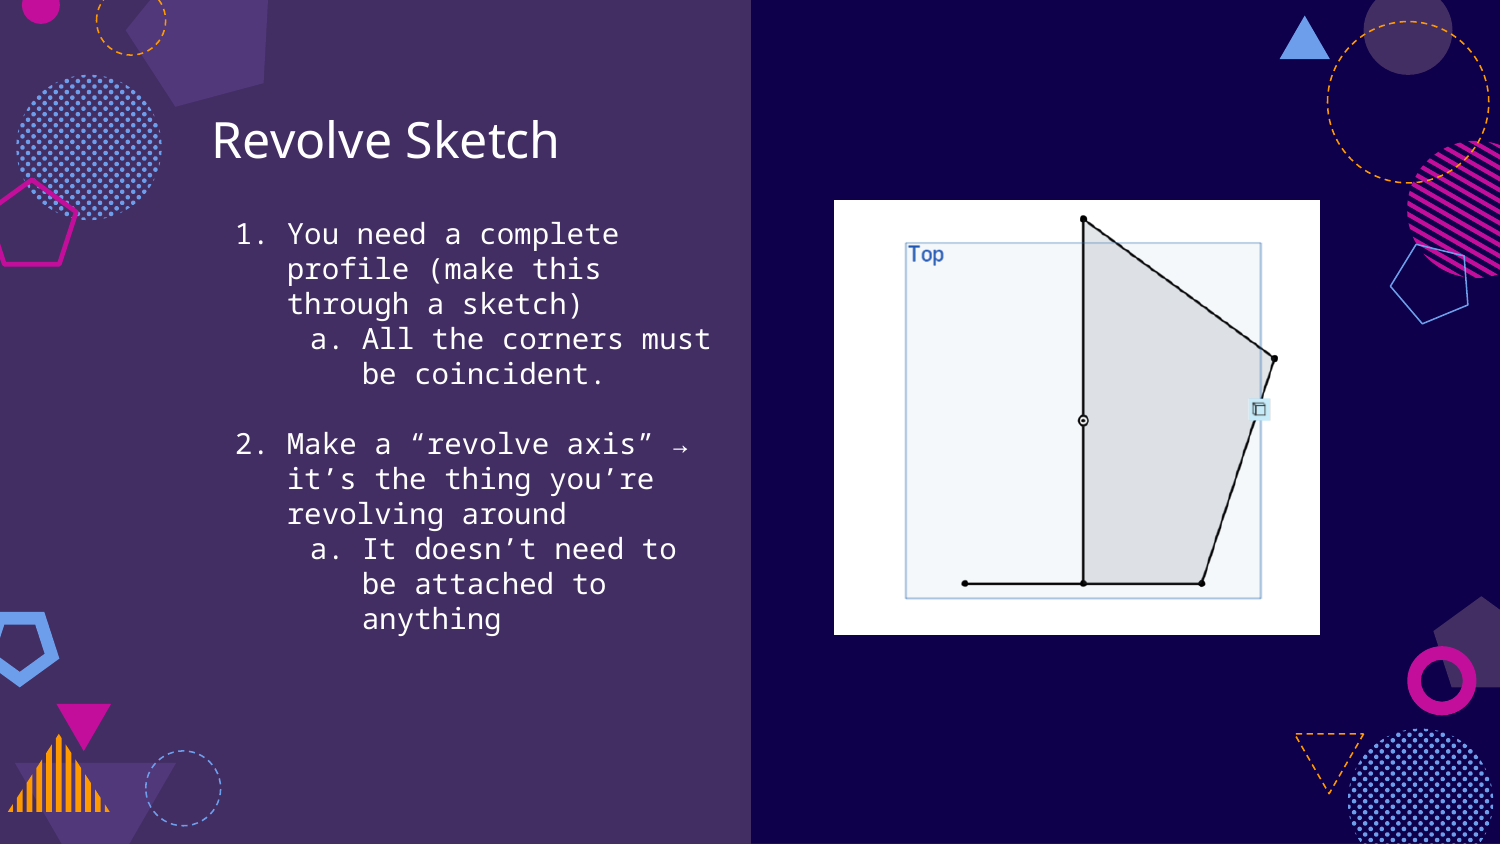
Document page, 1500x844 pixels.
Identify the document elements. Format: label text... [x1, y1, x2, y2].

picture [833, 200, 1321, 635]
text_box You need a complete profile (make this through a sketch) All the corners must be coincident. Make a “revolve axis” → it’s the thing you’re revolving around It doesn’t need to be attached to anything [196, 200, 739, 651]
text_box Revolve Sketch [196, 93, 683, 184]
